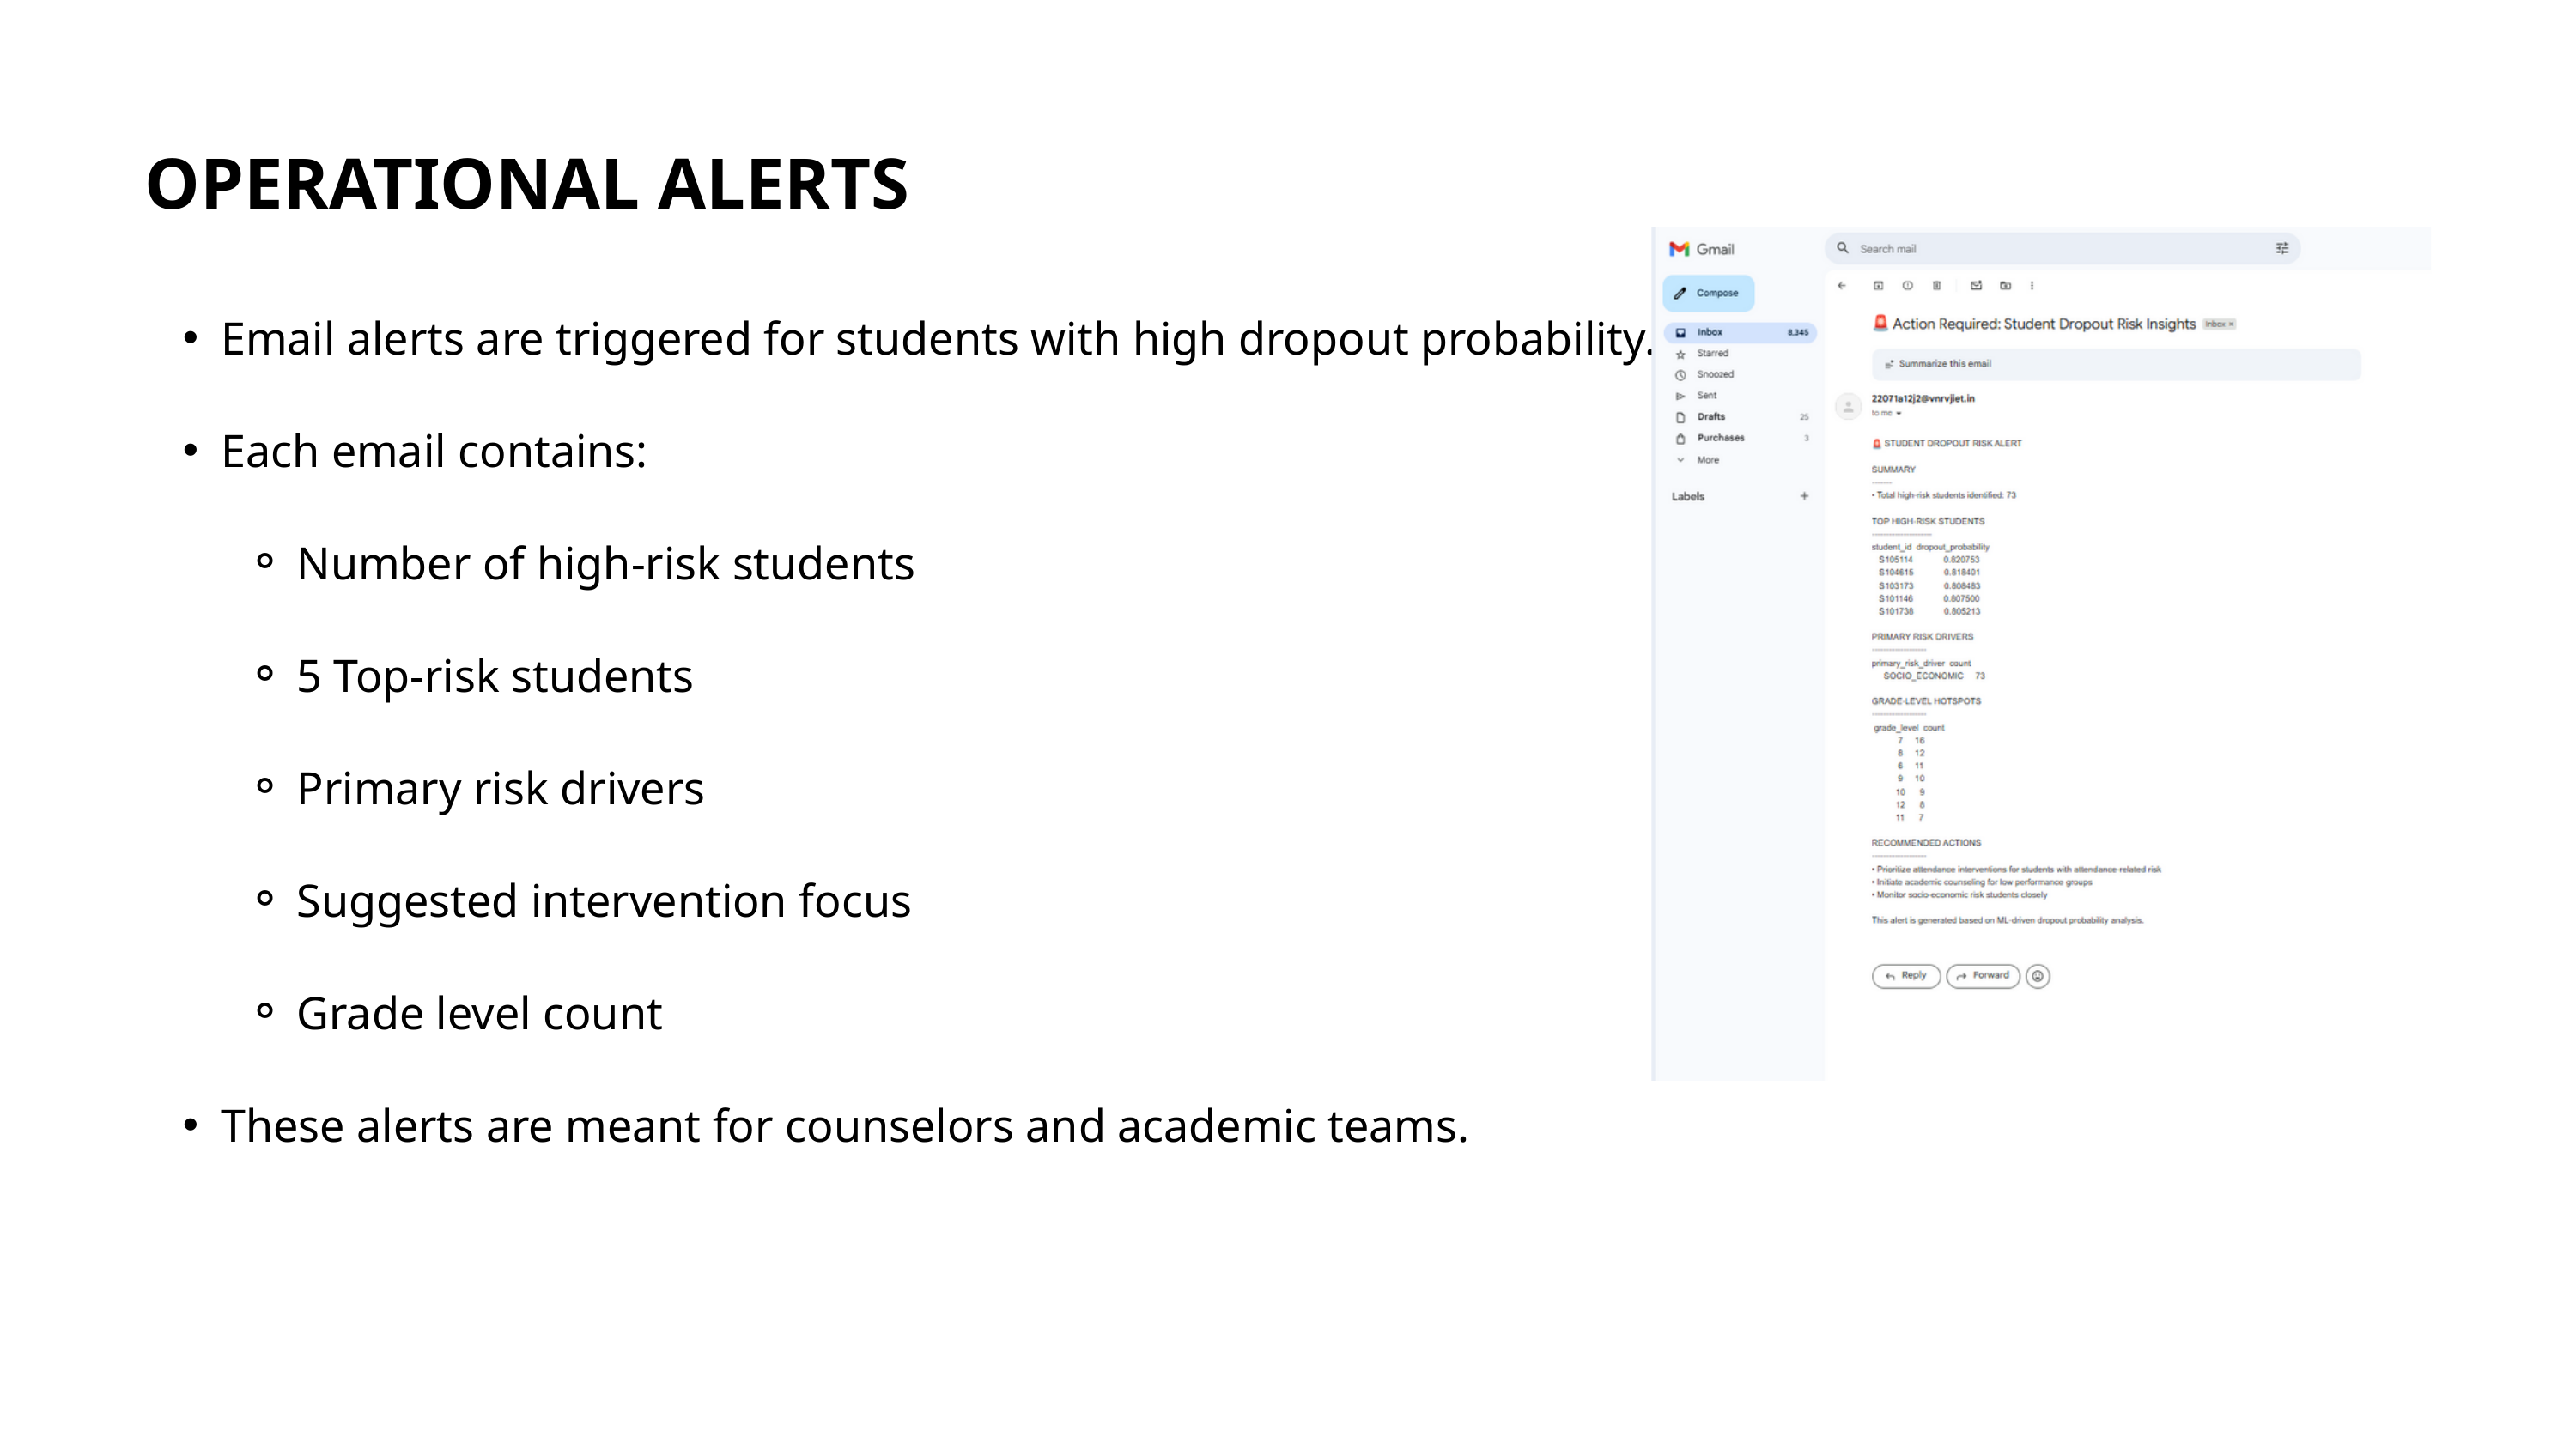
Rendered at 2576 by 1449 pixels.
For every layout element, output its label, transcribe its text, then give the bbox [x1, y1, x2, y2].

text_box [1651, 227, 2432, 1081]
text_box OPERATIONAL ALERTS [144, 135, 1259, 224]
text_box Email alerts are triggered for students with high dropout probability. Each email contains: Number of high-risk students 5 Top-risk students Primary risk drivers Suggested intervention focus Grade level count These alerts are meant for counselors and academic teams. [144, 307, 1711, 1151]
